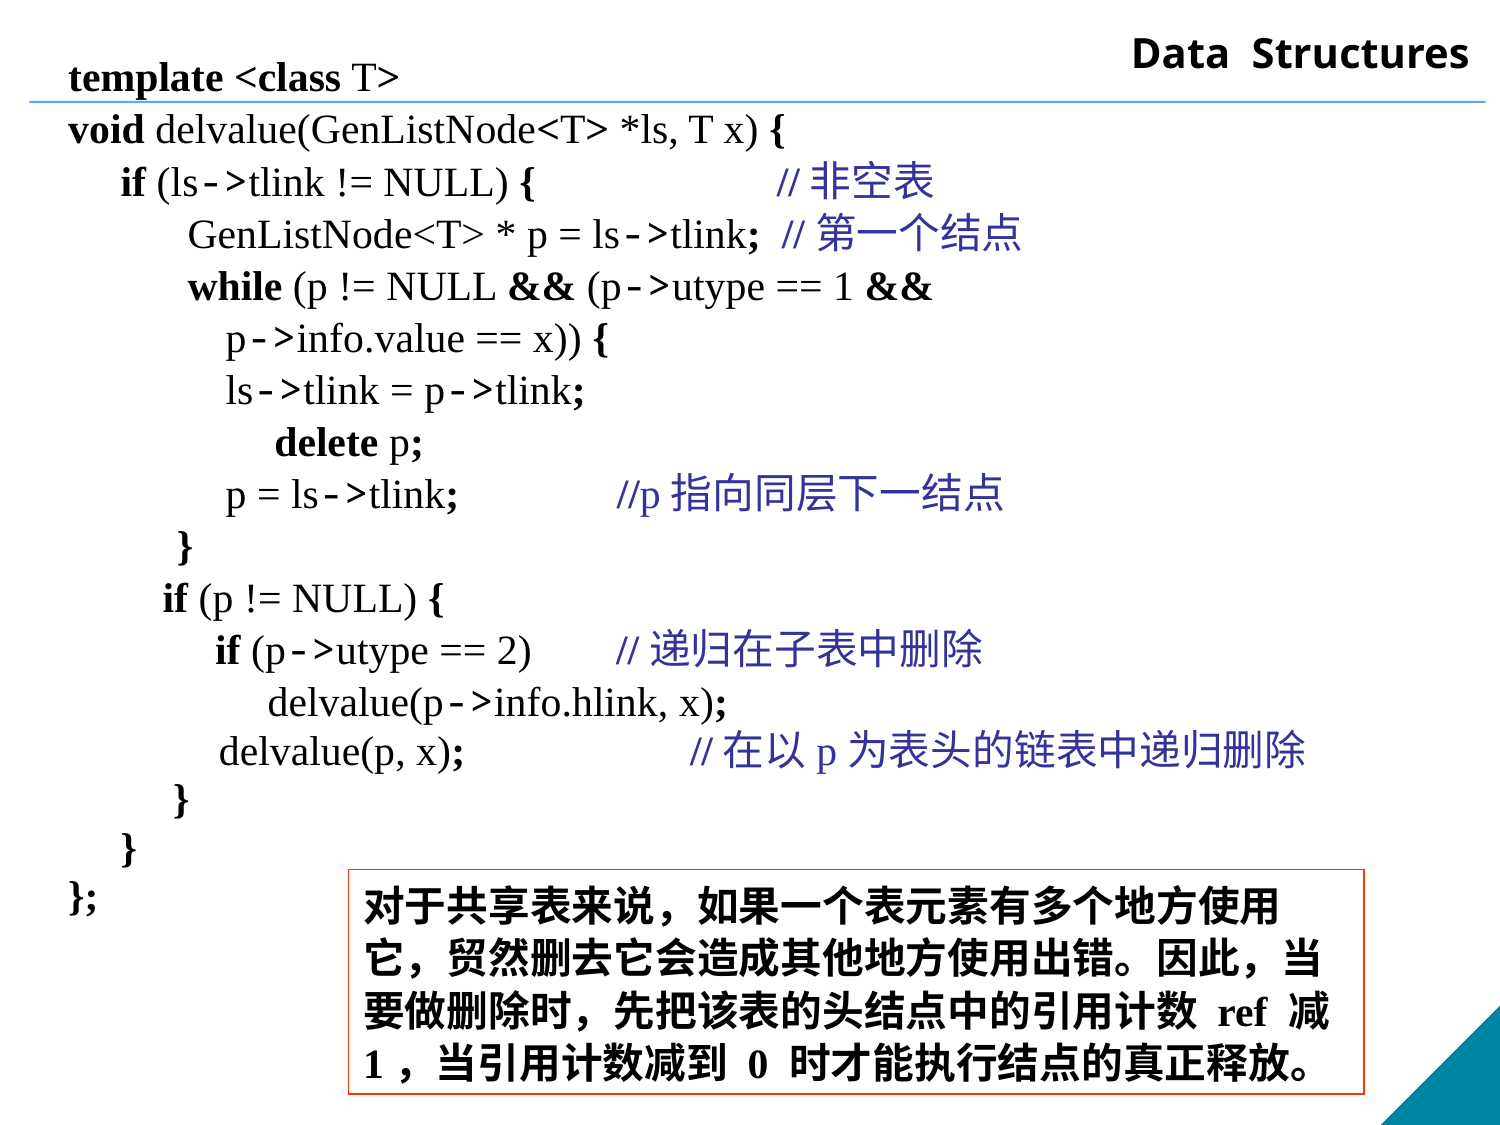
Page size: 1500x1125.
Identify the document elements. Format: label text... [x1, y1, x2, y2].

text_box 对于共享表来说，如果一个表元素有多个地方使用它，贸然删去它会造成其他地方使用出错。因此，当要做删除时，先把该表的头结点中的引用计数 ref 减1，当引用计数减到 0 时才能执行结点的真正释放。 [348, 869, 1365, 1095]
list template <class T> void delvalue(GenListNode<T> *ls, T x) { if (ls->tlink != NULL) { //非空表 GenListNode<T> * p = ls->tlink; //第一个结点 while (p != NULL && (p->utype == 1 && p->info.value == x)) { ls->tlink = p->tlink; delete p; p = ls->tlink; //p指向同层下一结点 } if (p != NULL) { if (p->utype == 2) //递归在子表中删除 delvalue(p->info.hlink, x); delvalue(p, x); //在以p为表头的链表中递归删除 } } }; [53, 42, 1404, 953]
